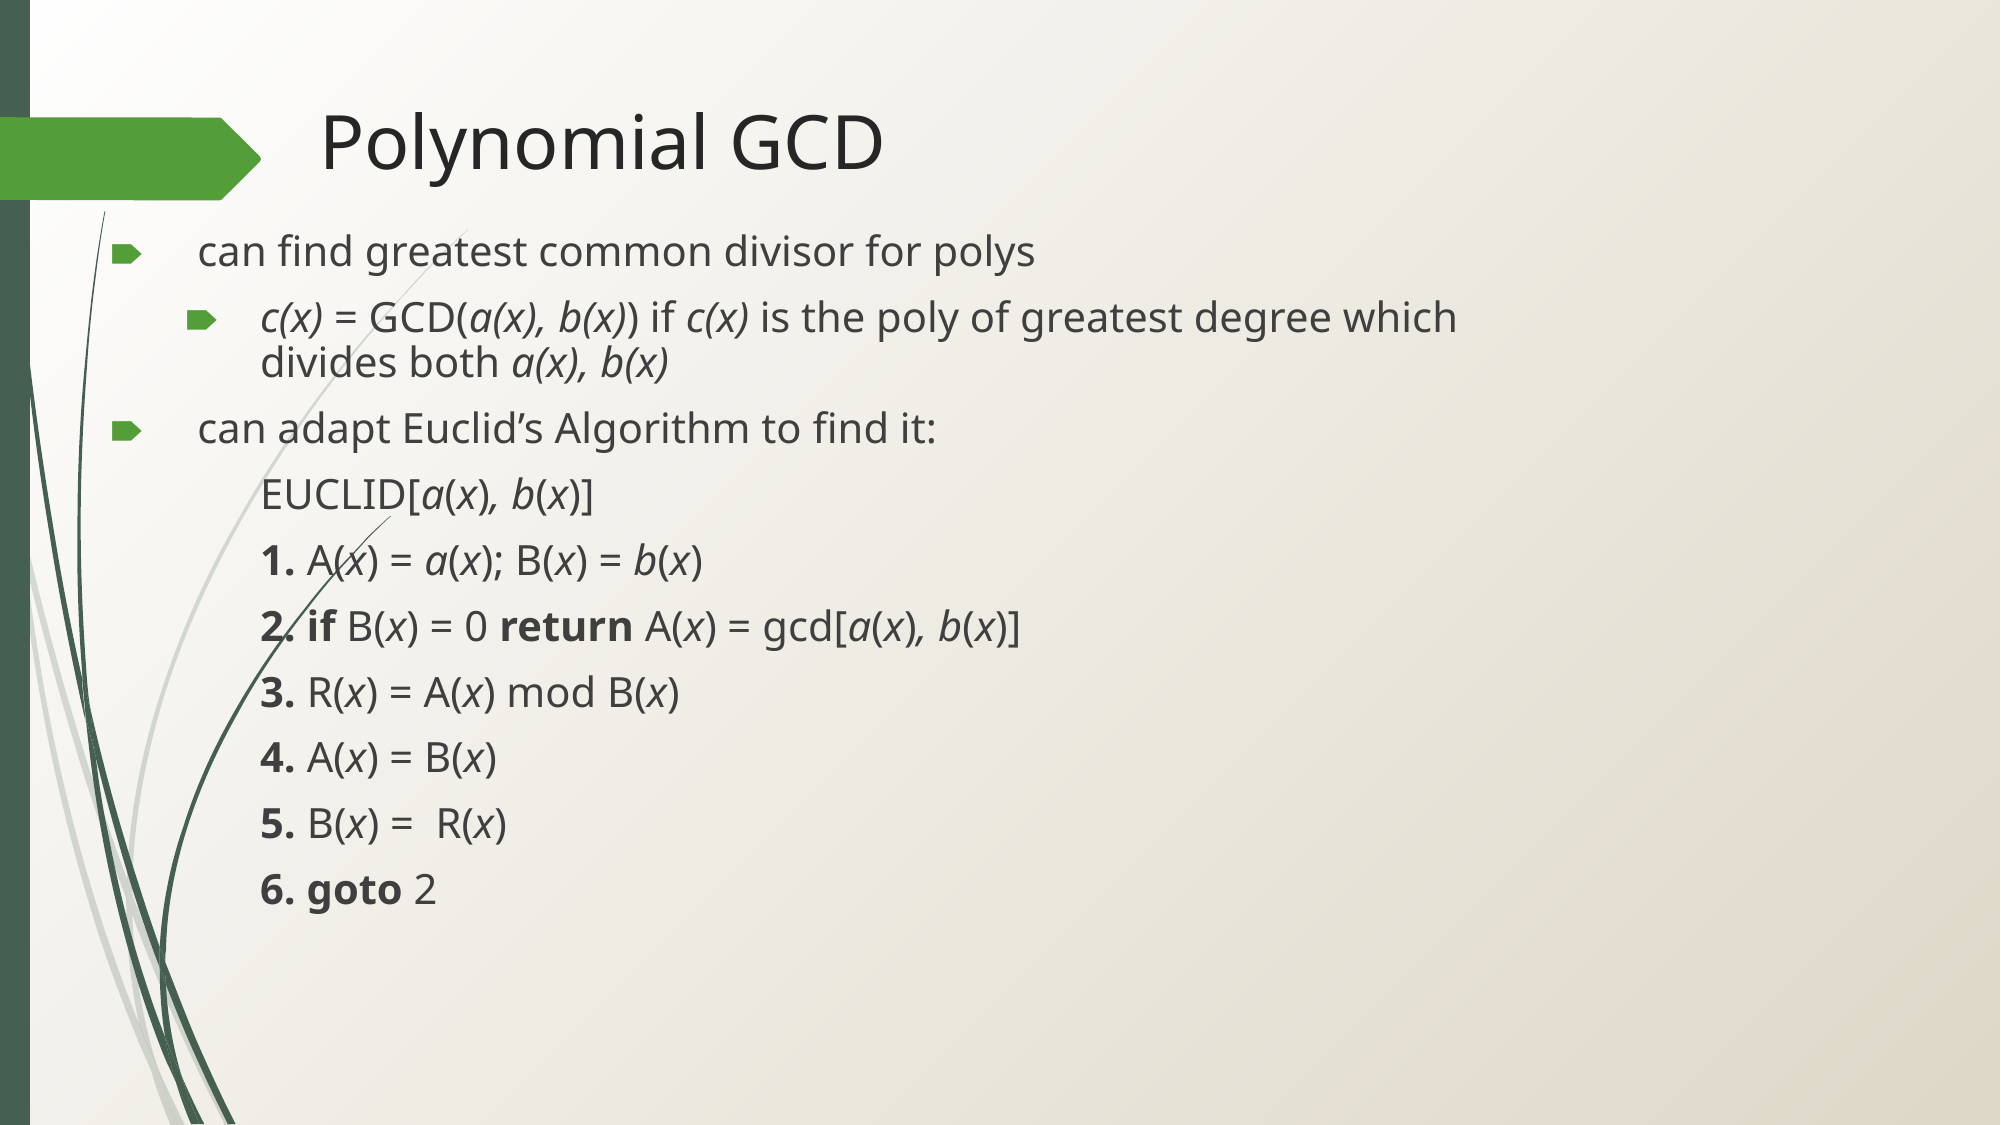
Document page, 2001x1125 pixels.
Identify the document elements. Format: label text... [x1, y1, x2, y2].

title Polynomial GCD [304, 87, 1766, 298]
list can find greatest common divisor for polys c(x) = GCD(a(x), b(x)) if c(x) is the poly of greatest degree which divides both a(x), b(x) can adapt Euclid’s Algorithm to find it: EUCLID[a(x), b(x)] 1. A(x) = a(x); B(x) = b(x) 2. if B(x) = 0 return A(x) = gcd[a(x), b(x)] 3. R(x) = A(x) mod B(x) 4. A(x) = B(x) 5. B(x) = R(x) 6. goto 2 [95, 223, 1622, 980]
